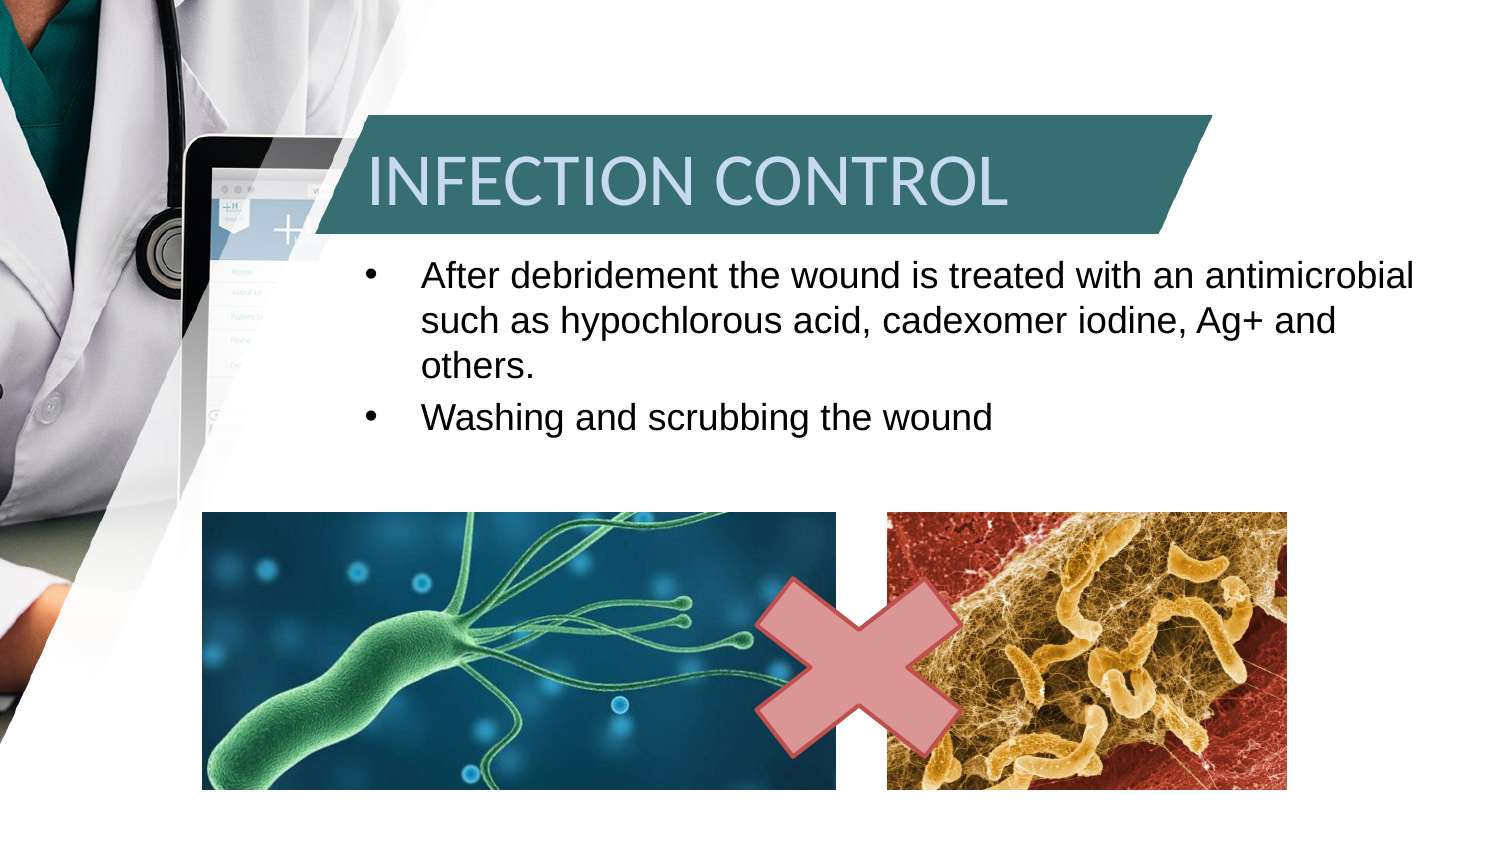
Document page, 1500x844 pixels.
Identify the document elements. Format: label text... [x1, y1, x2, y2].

title ﻿INFECTION CONTROL [351, 116, 1423, 236]
picture [0, 0, 1500, 844]
list After debridement the wound is treated with an antimicrobial such as hypochlorous acid, cadexomer iodine, Ag+ and others. Washing and scrubbing the wound [349, 243, 1464, 783]
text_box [202, 512, 1288, 791]
